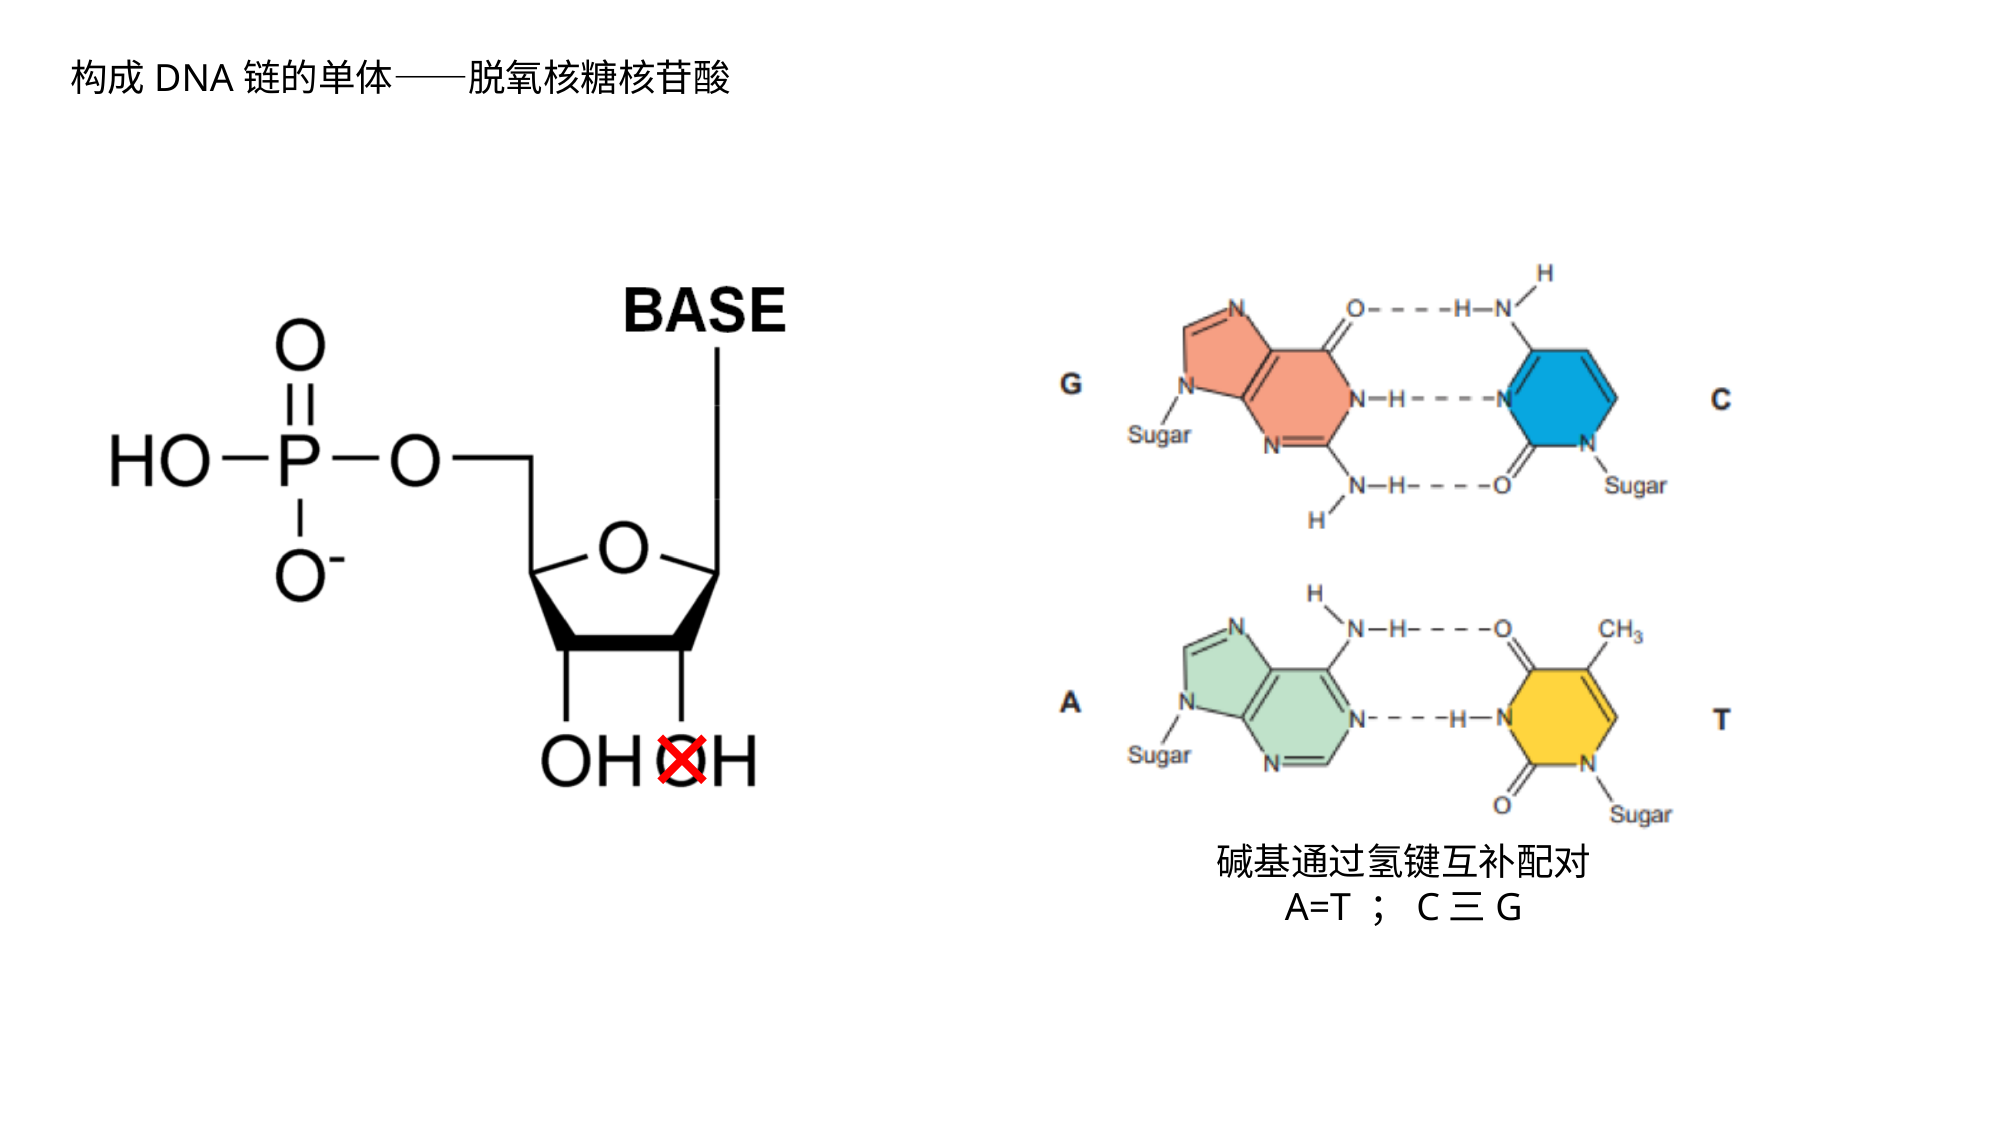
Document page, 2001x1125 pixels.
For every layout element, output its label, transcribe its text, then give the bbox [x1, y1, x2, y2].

text_box 碱基通过氢键互补配对 A=T ；C三G [1201, 831, 1607, 936]
picture [62, 216, 868, 855]
text_box 构成DNA链的单体——脱氧核糖核苷酸 [55, 46, 746, 107]
picture [1041, 260, 1735, 831]
